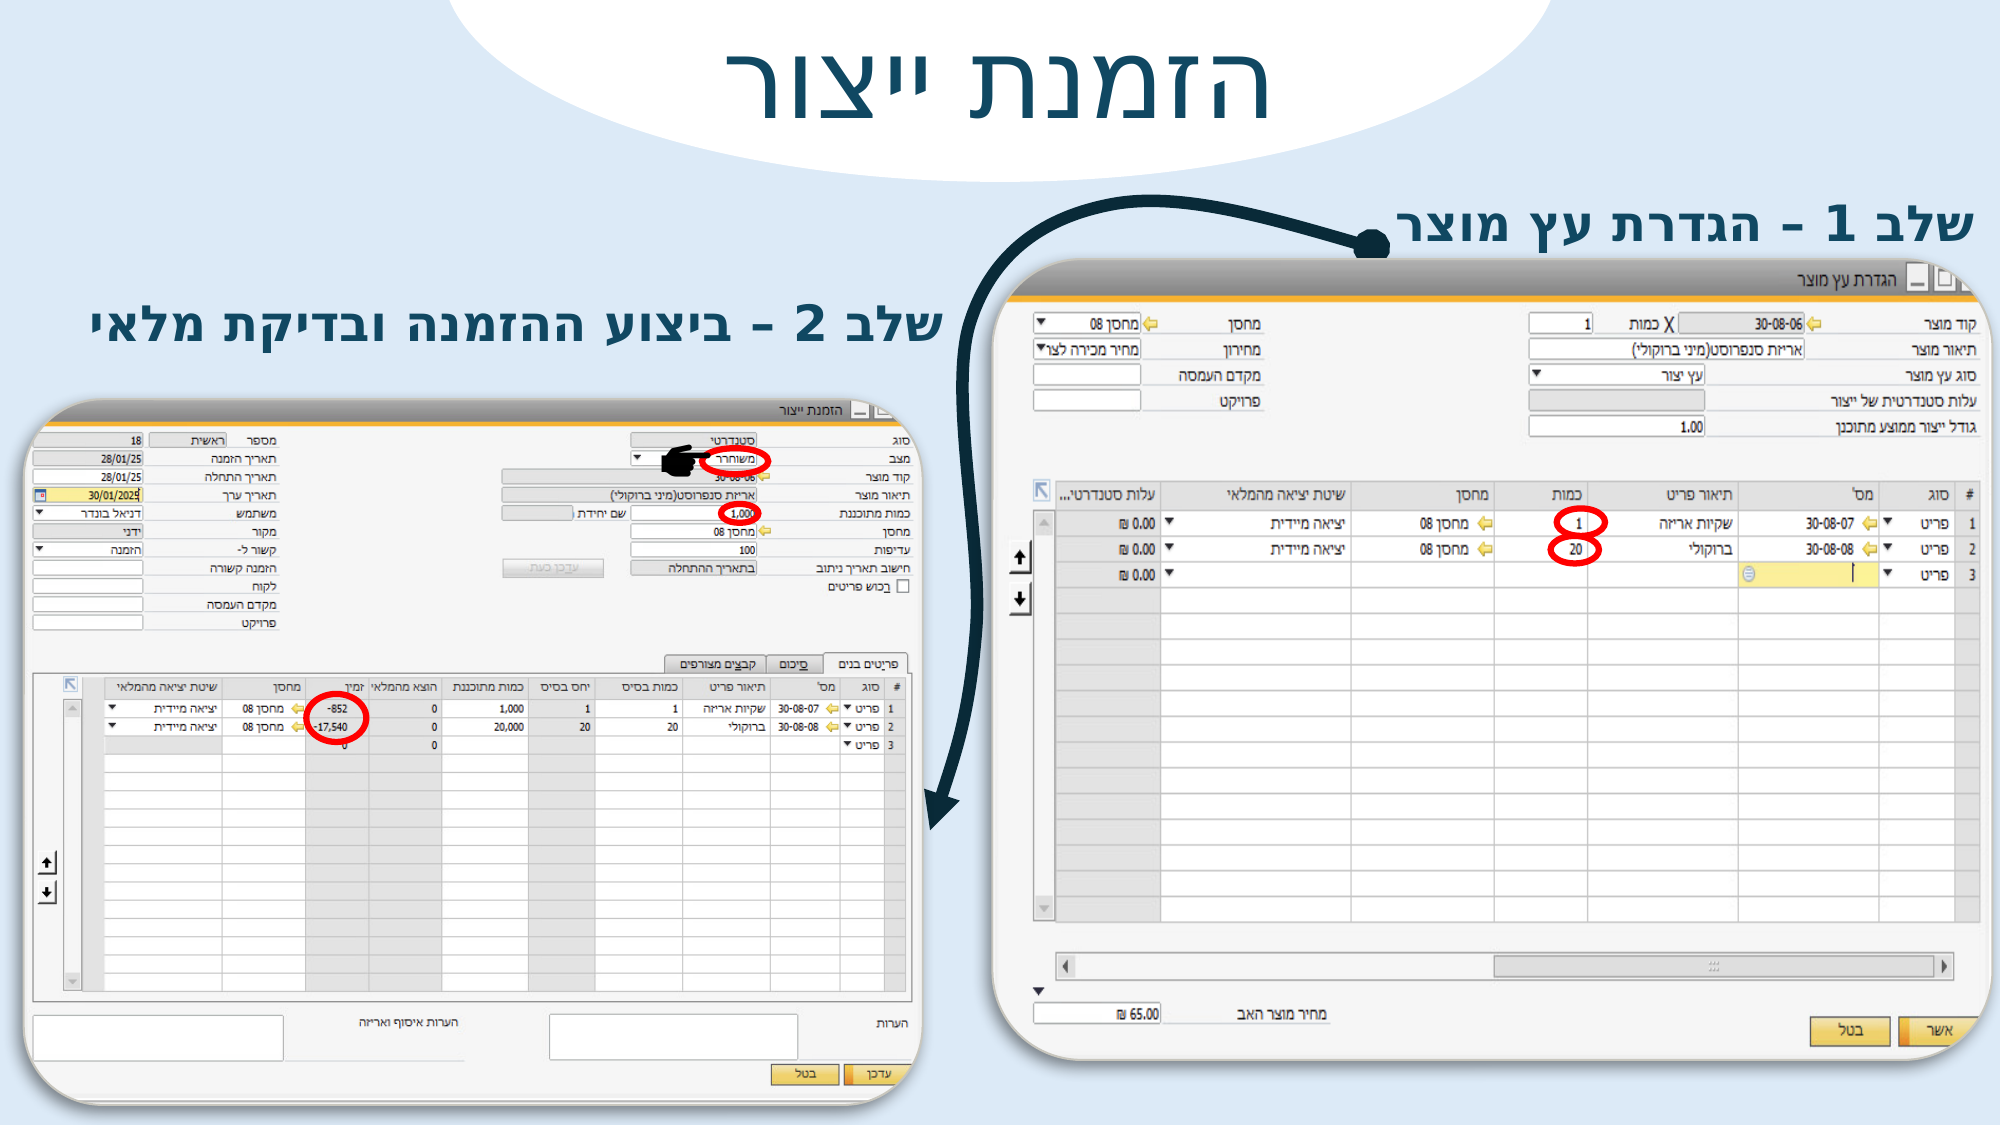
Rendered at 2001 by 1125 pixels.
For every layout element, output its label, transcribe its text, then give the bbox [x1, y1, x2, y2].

text_box [930, 274, 991, 831]
text_box [1004, 199, 1378, 258]
picture [991, 258, 1993, 1061]
text_box [0, 0, 2000, 1125]
text_box הזמנת ייצור [707, 0, 1293, 149]
text_box [447, 0, 1553, 184]
text_box שלב 2 – ביצוע ההזמנה ובדיקת מלאי [74, 284, 959, 359]
text_box שלב 1 – הגדרת עץ מוצר [1380, 183, 1990, 258]
picture [23, 398, 924, 1106]
